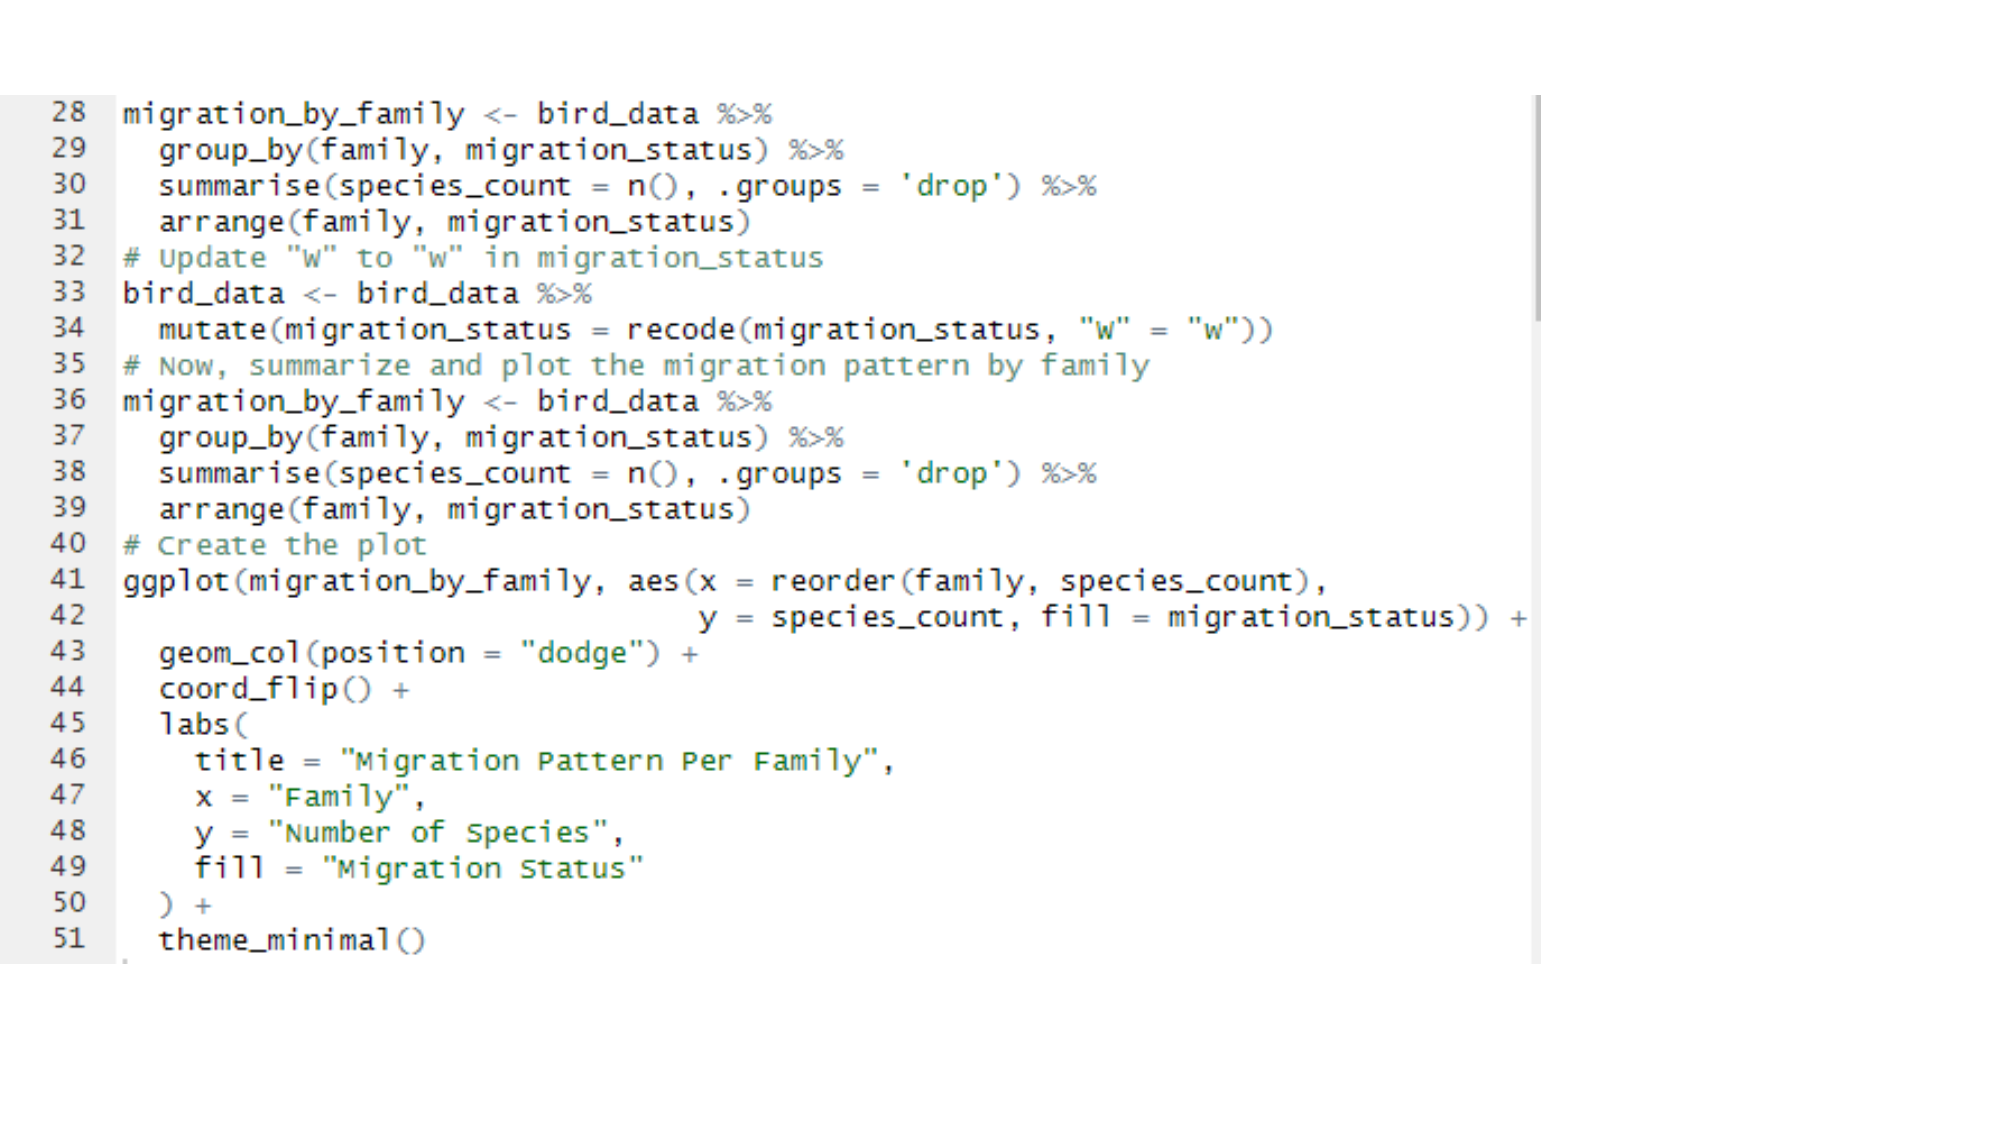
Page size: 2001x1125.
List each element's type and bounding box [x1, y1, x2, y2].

picture [0, 95, 1541, 964]
